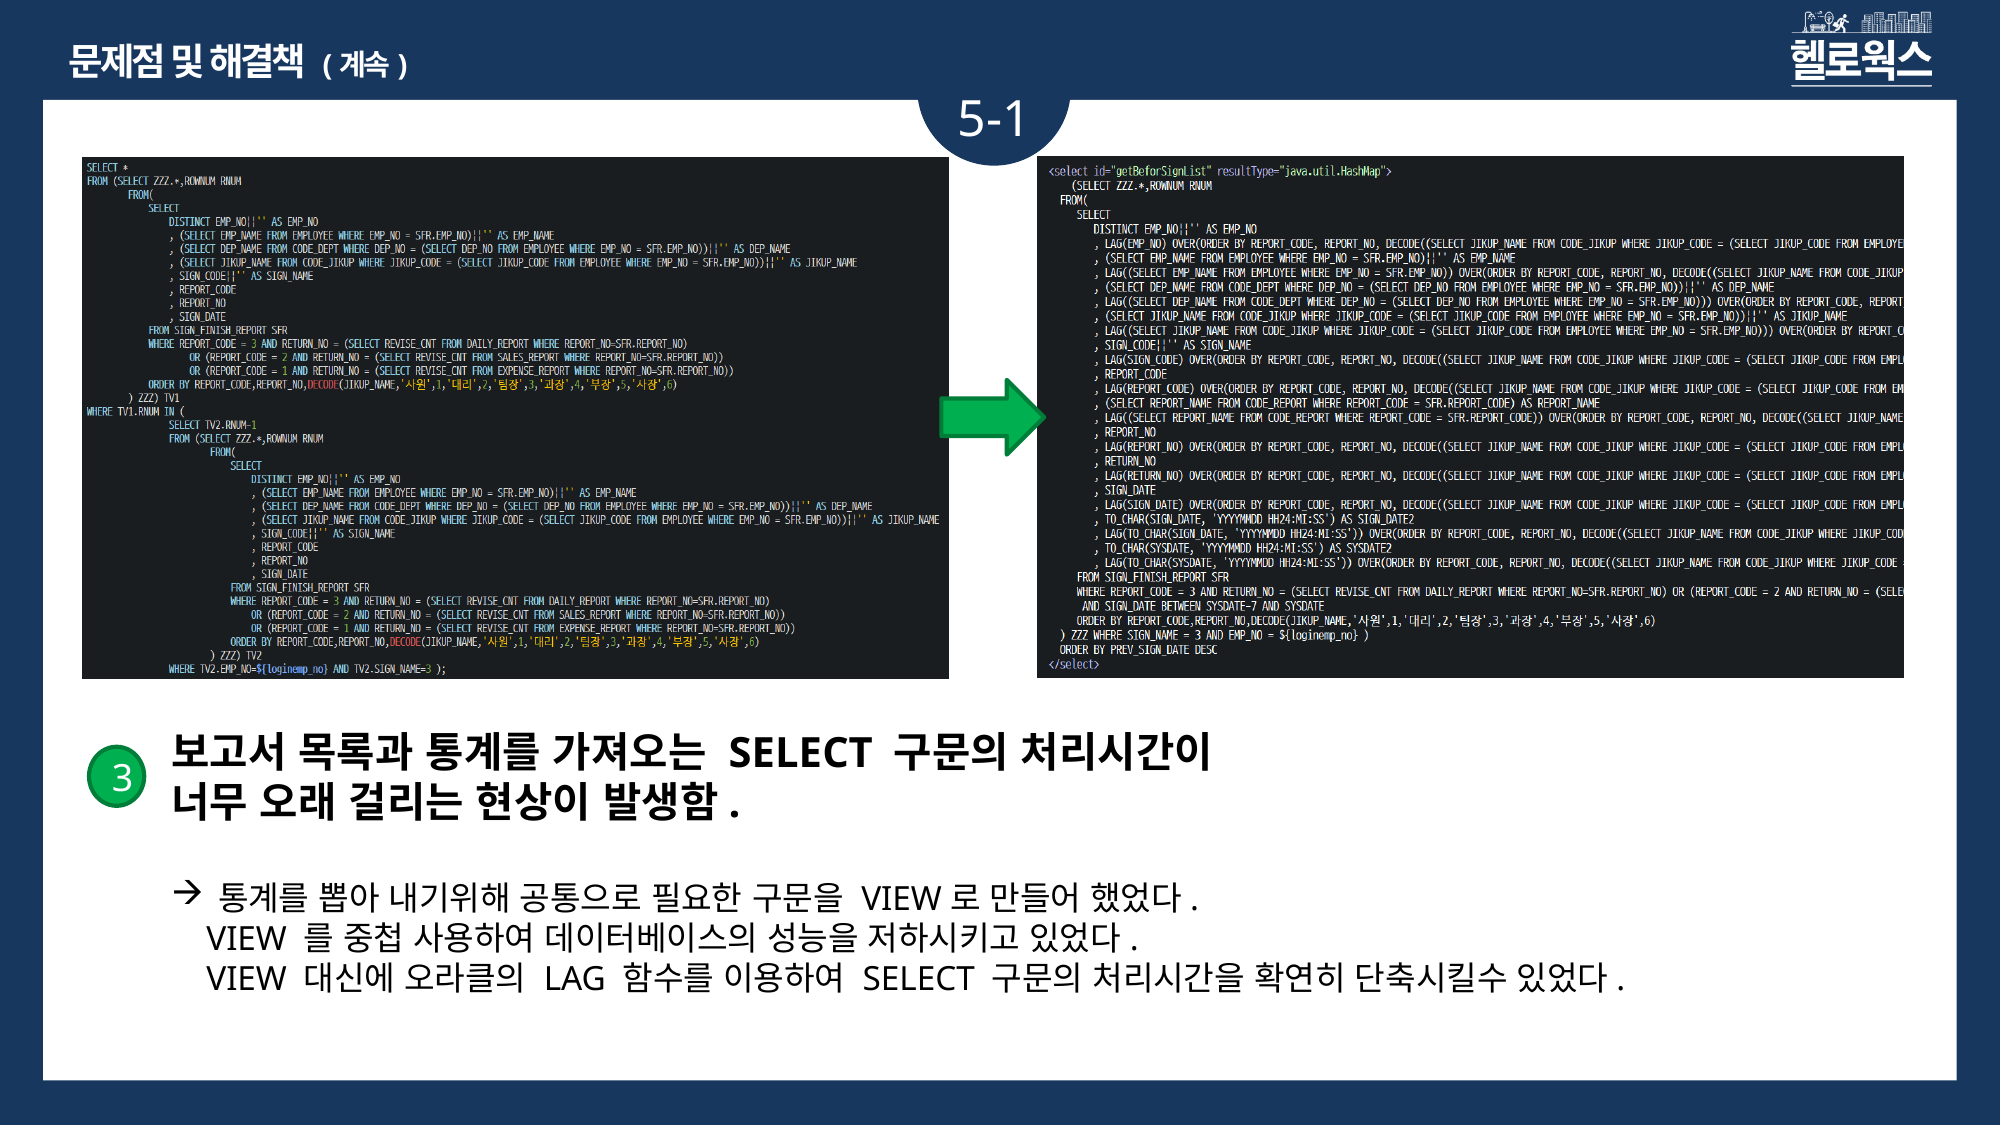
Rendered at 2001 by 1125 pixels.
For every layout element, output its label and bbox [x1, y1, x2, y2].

text_box [31, 30, 445, 91]
picture [81, 157, 949, 680]
picture [1791, 11, 1932, 91]
picture [1036, 156, 1904, 679]
text_box [41, 10, 1959, 1082]
